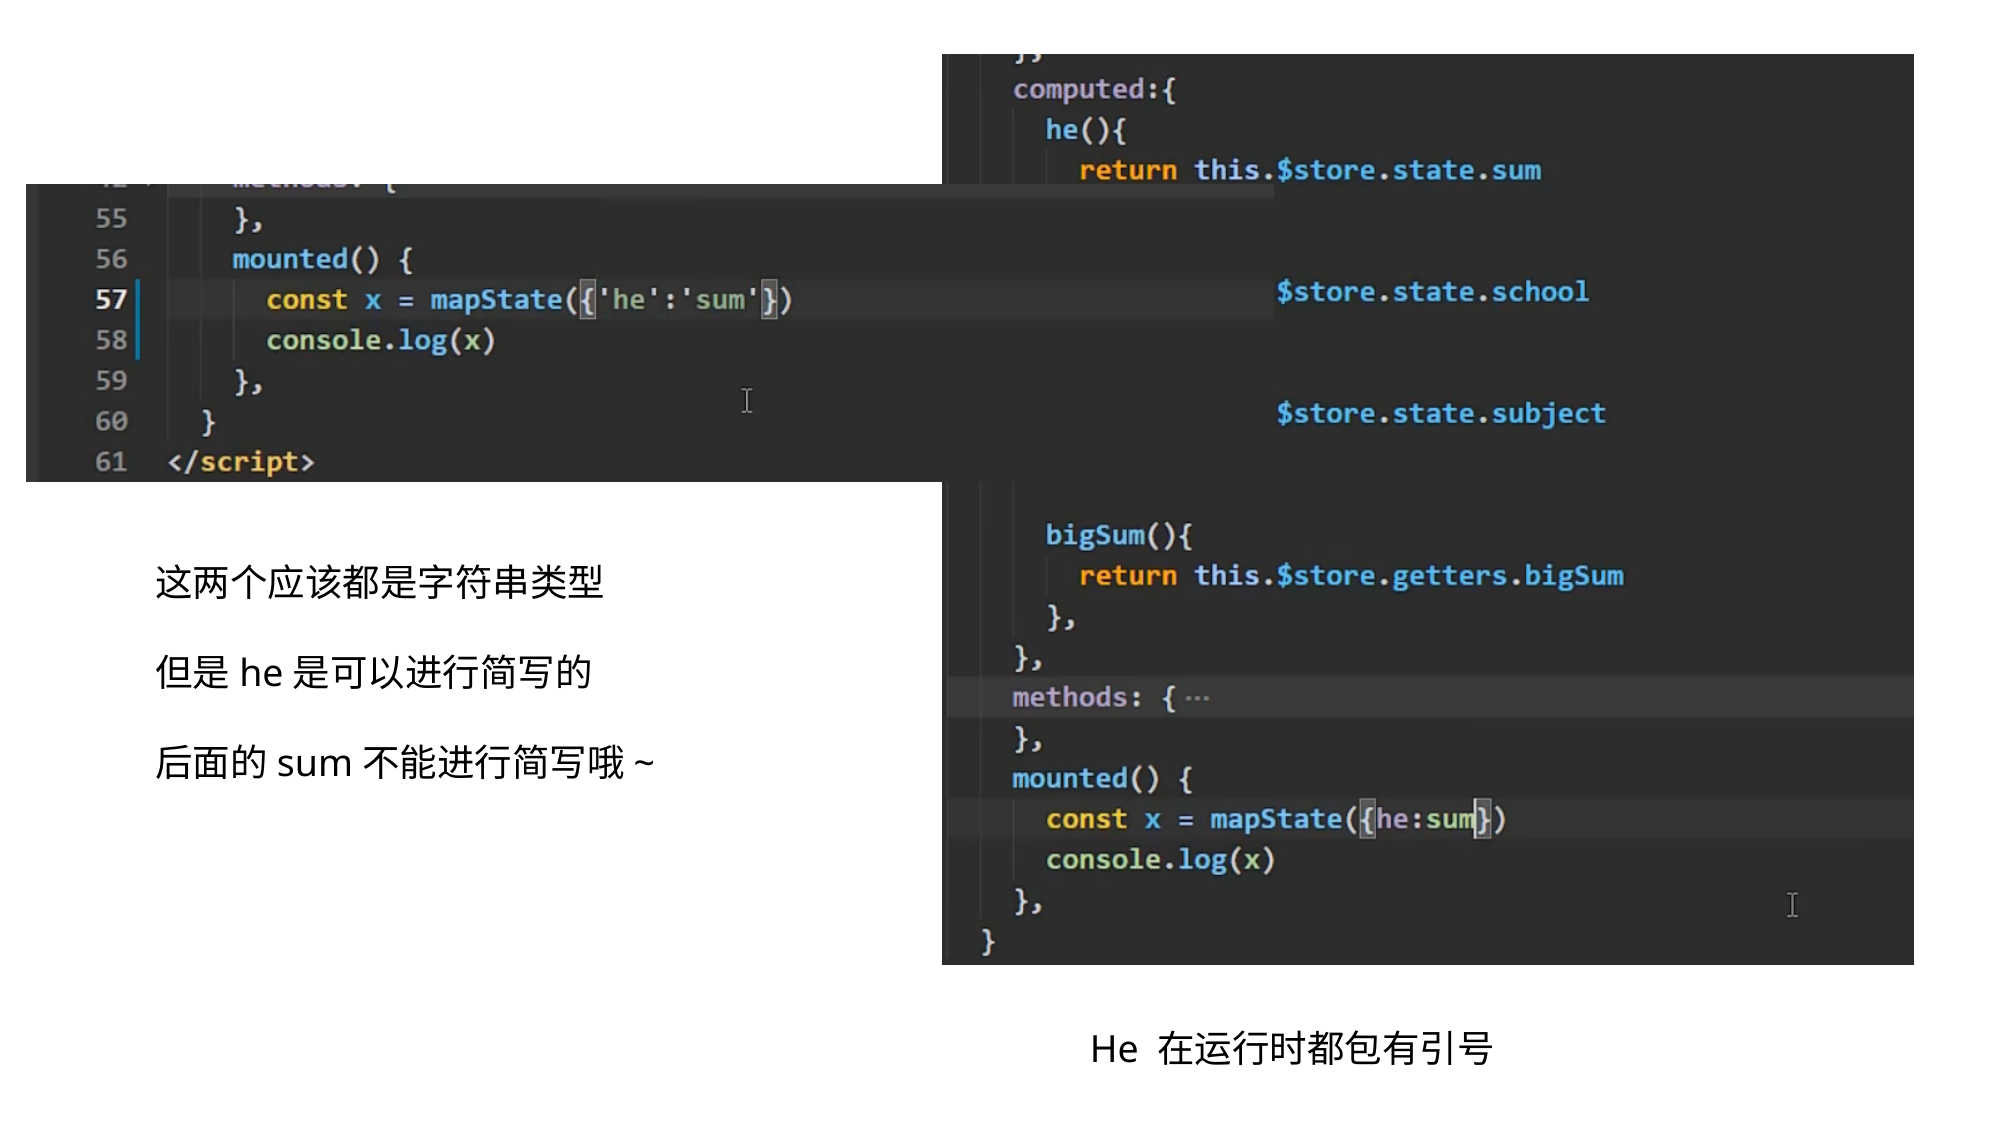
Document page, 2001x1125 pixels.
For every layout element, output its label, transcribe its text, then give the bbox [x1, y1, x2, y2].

text_box 这两个应该都是字符串类型 但是he是可以进行简写的 后面的sum不能进行简写哦~ [140, 551, 797, 792]
text_box He 在运行时都包有引号 [1074, 1017, 1979, 1077]
picture [26, 54, 1914, 965]
